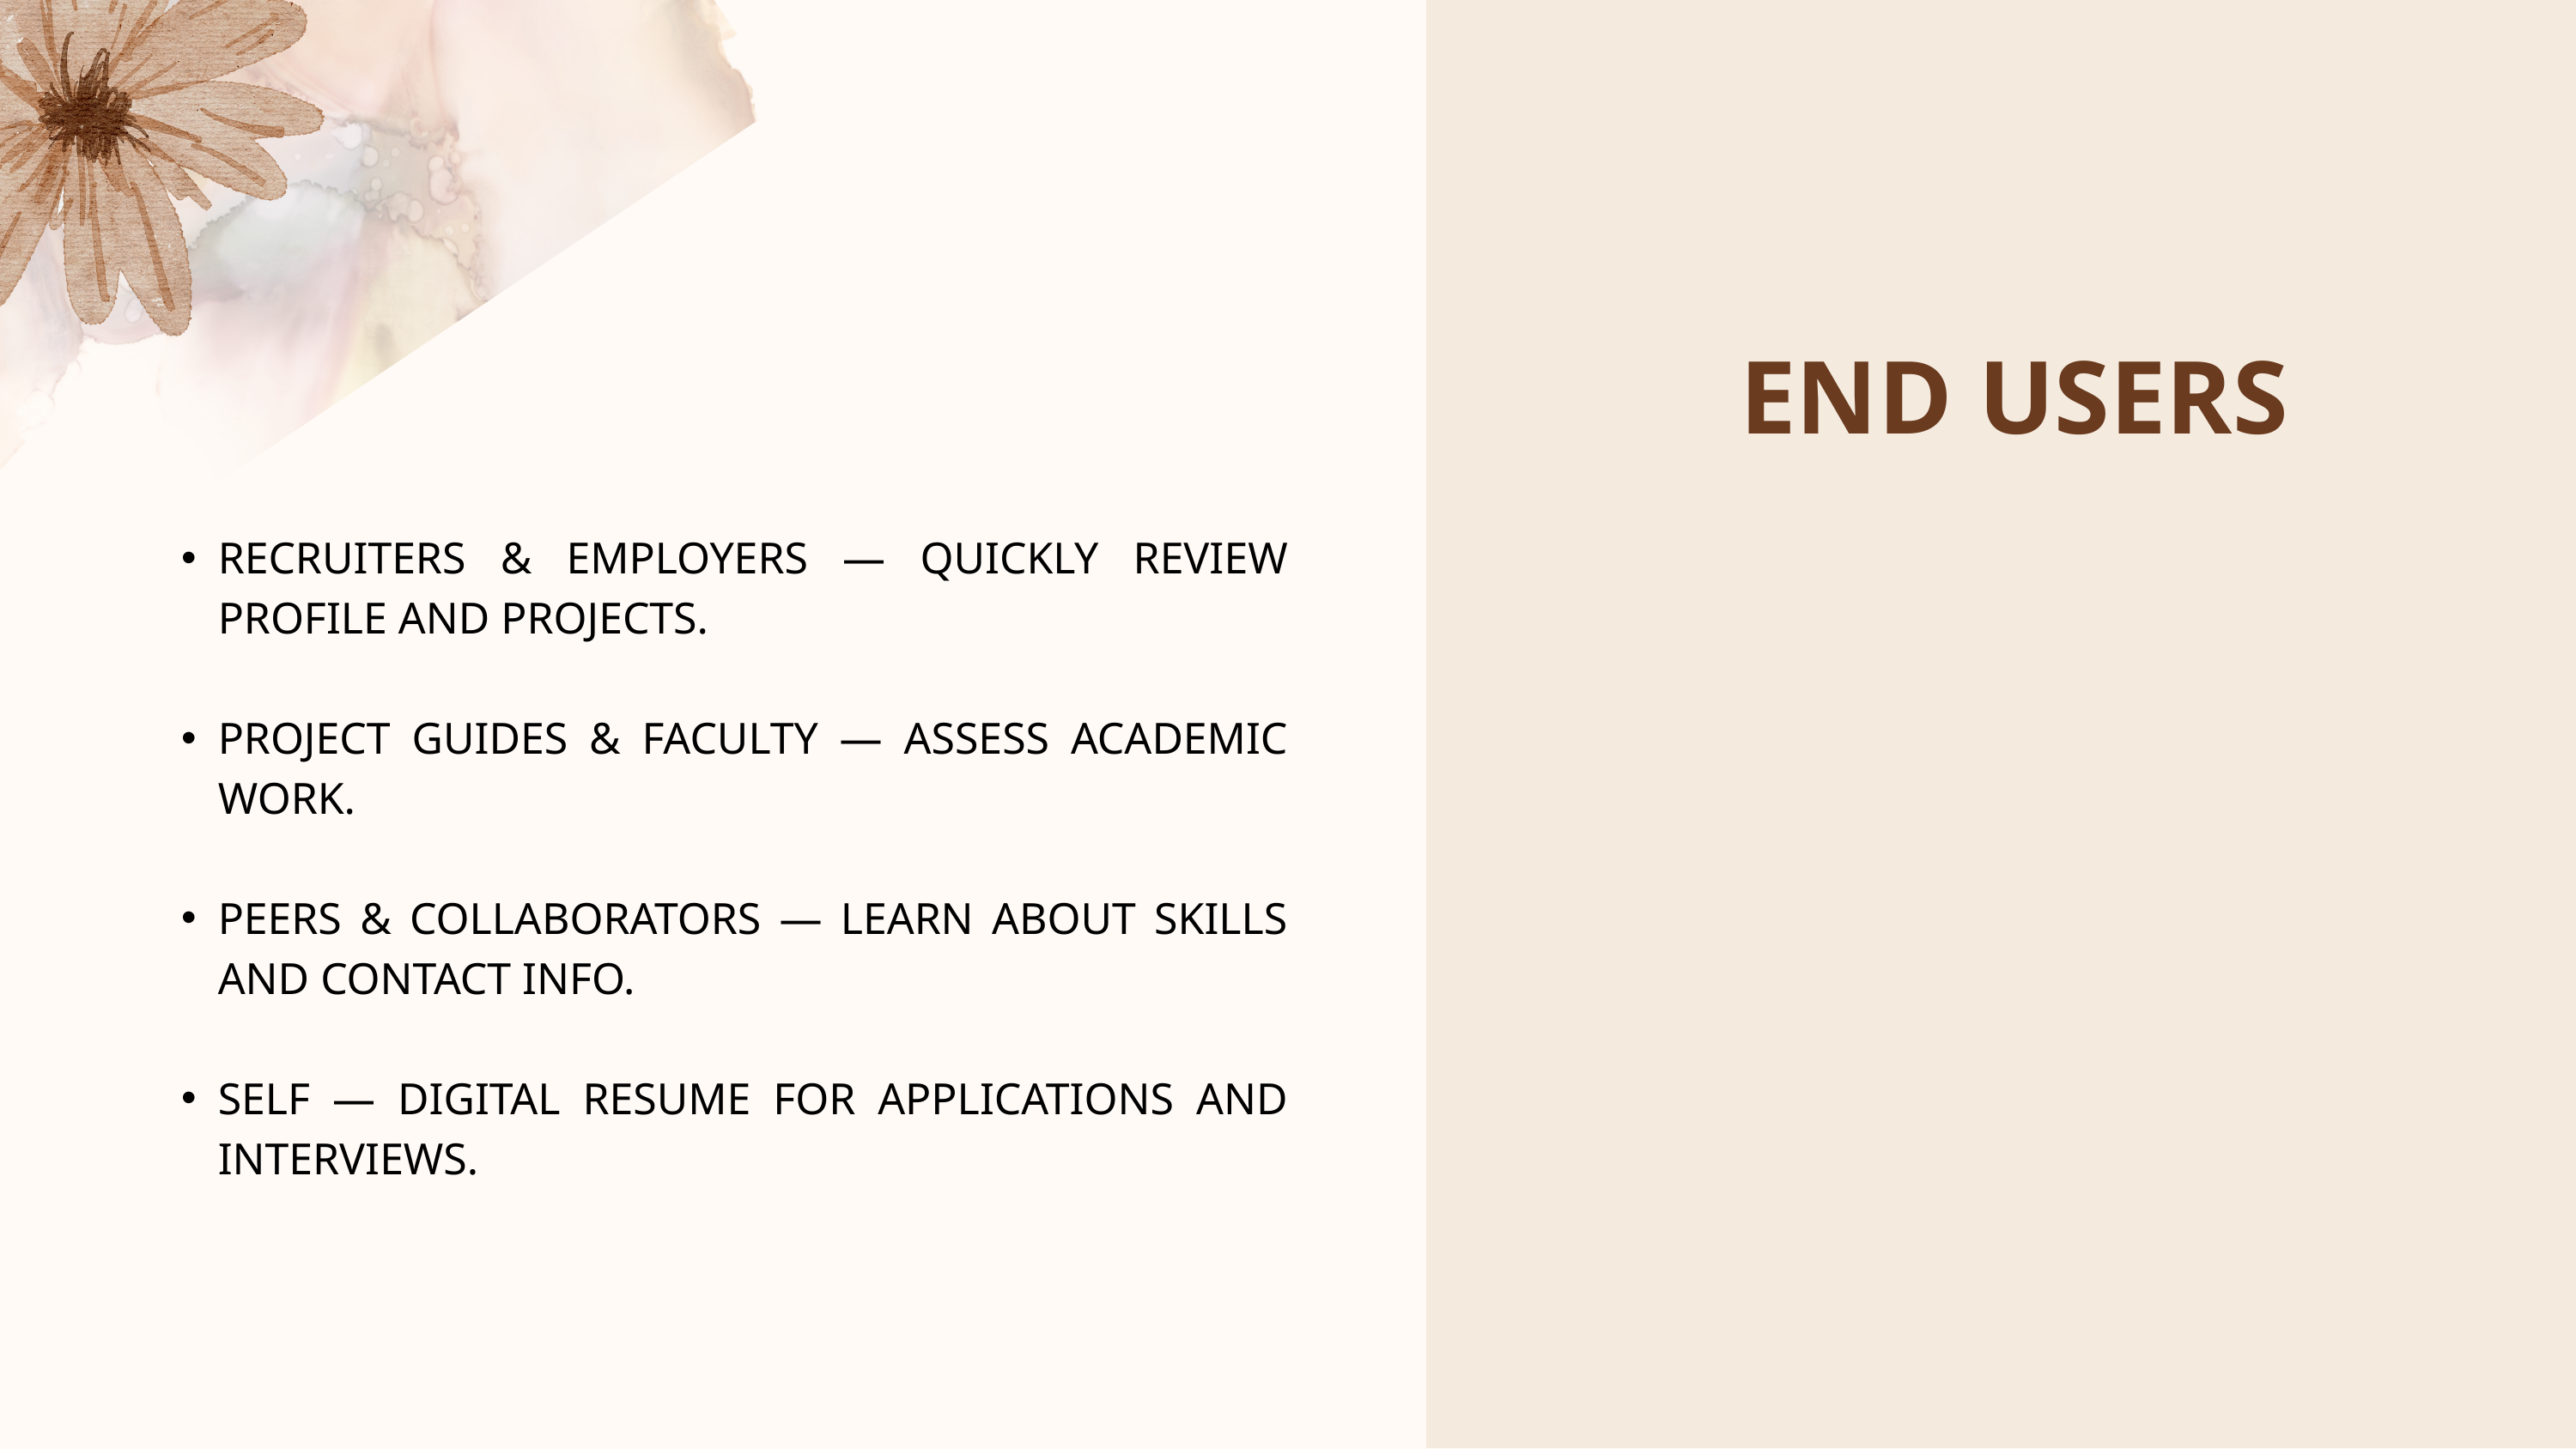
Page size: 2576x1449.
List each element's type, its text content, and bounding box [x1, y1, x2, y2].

text_box [0, 364, 395, 586]
text_box RECRUITERS & EMPLOYERS — QUICKLY REVIEW PROFILE AND PROJECTS. PROJECT GUIDES & FACULTY — ASSESS ACADEMIC WORK. PEERS & COLLABORATORS — LEARN ABOUT SKILLS AND CONTACT INFO. SELF — DIGITAL RESUME FOR APPLICATIONS AND INTERVIEWS. [144, 522, 1289, 1244]
text_box [0, 0, 398, 364]
text_box [398, 0, 784, 362]
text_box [1425, 0, 2576, 1449]
